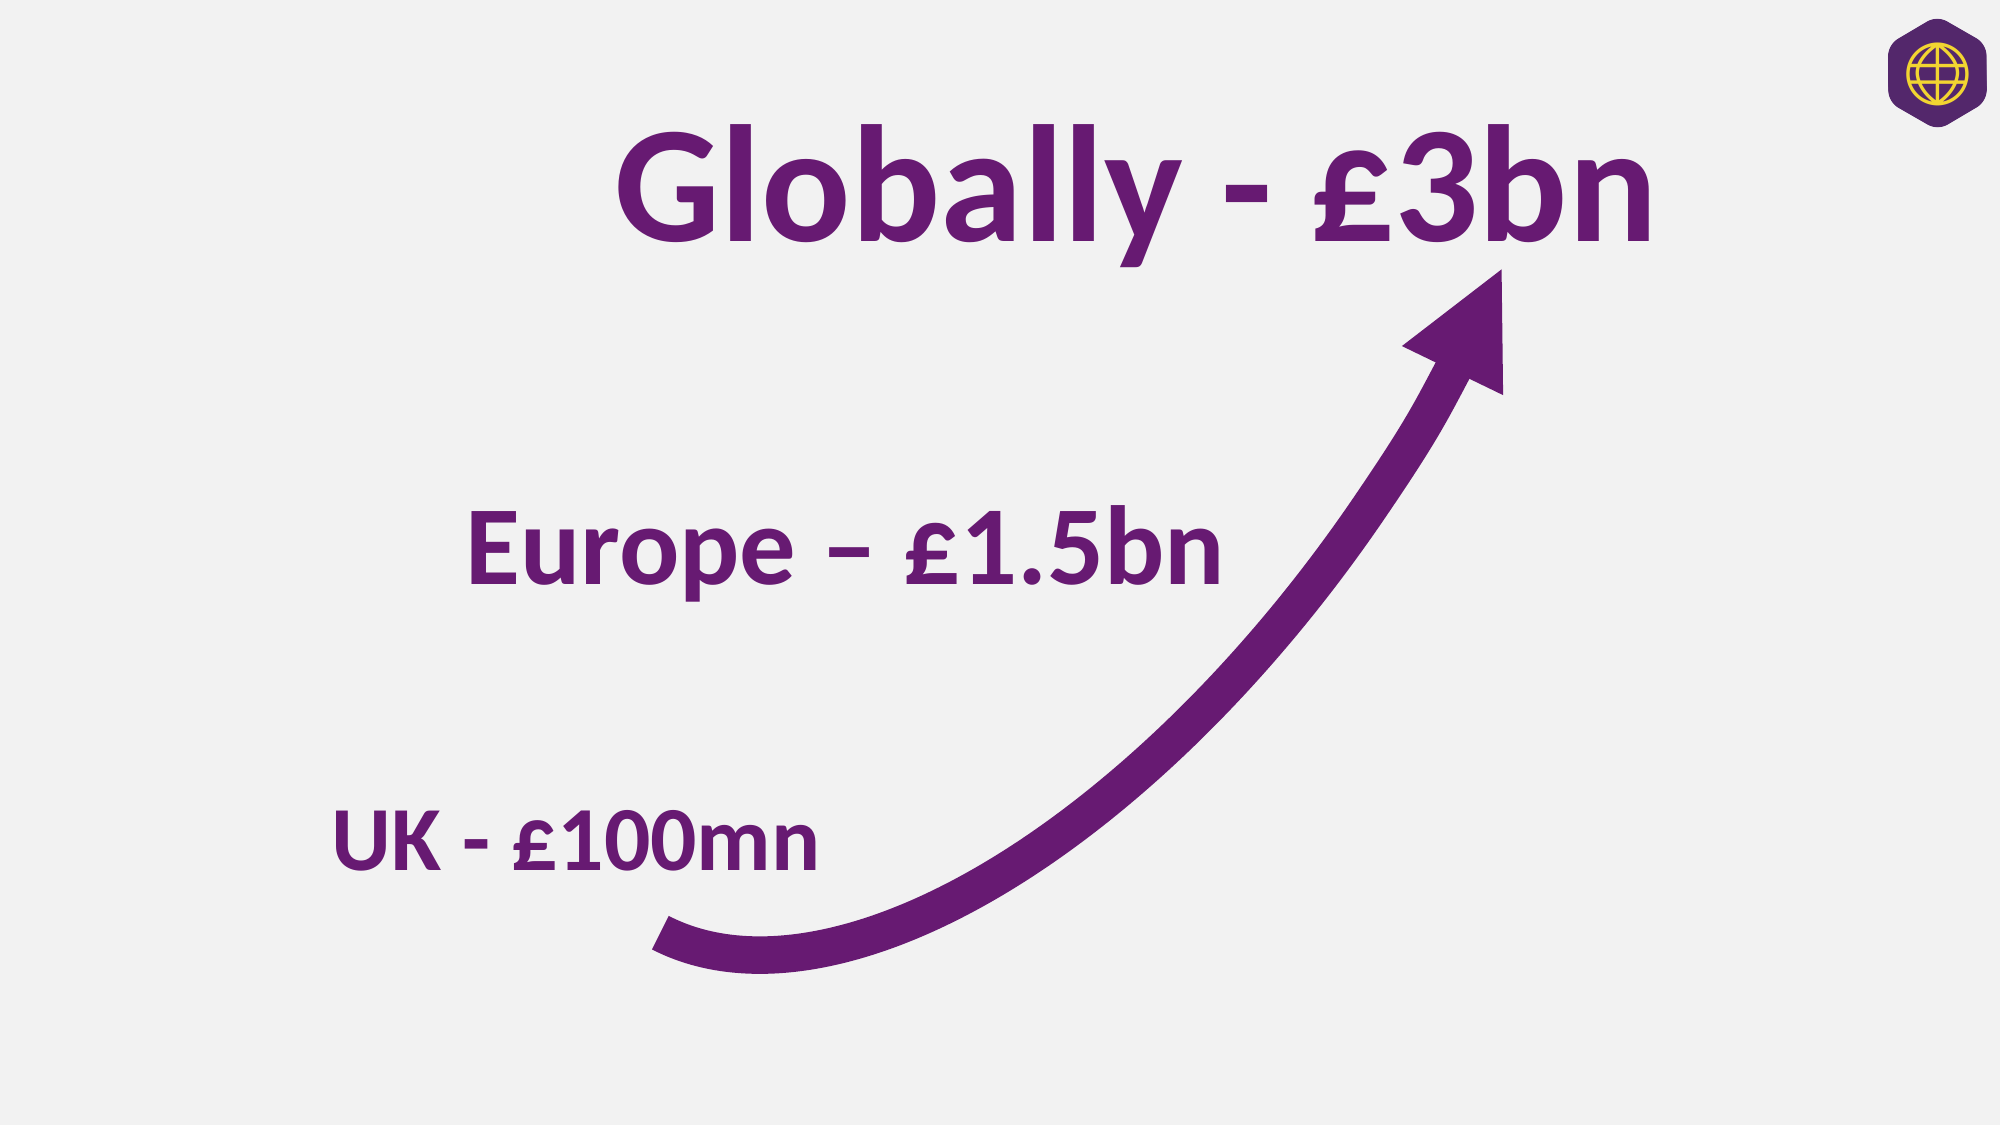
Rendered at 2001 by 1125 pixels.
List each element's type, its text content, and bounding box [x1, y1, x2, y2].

text_box [960, 282, 1497, 464]
text_box Globally - £3bn [600, 67, 1748, 282]
text_box UK - £100mn [317, 771, 927, 897]
text_box [660, 615, 1290, 956]
picture [1809, 0, 2000, 145]
text_box Europe – £1.5bn [450, 464, 1542, 615]
